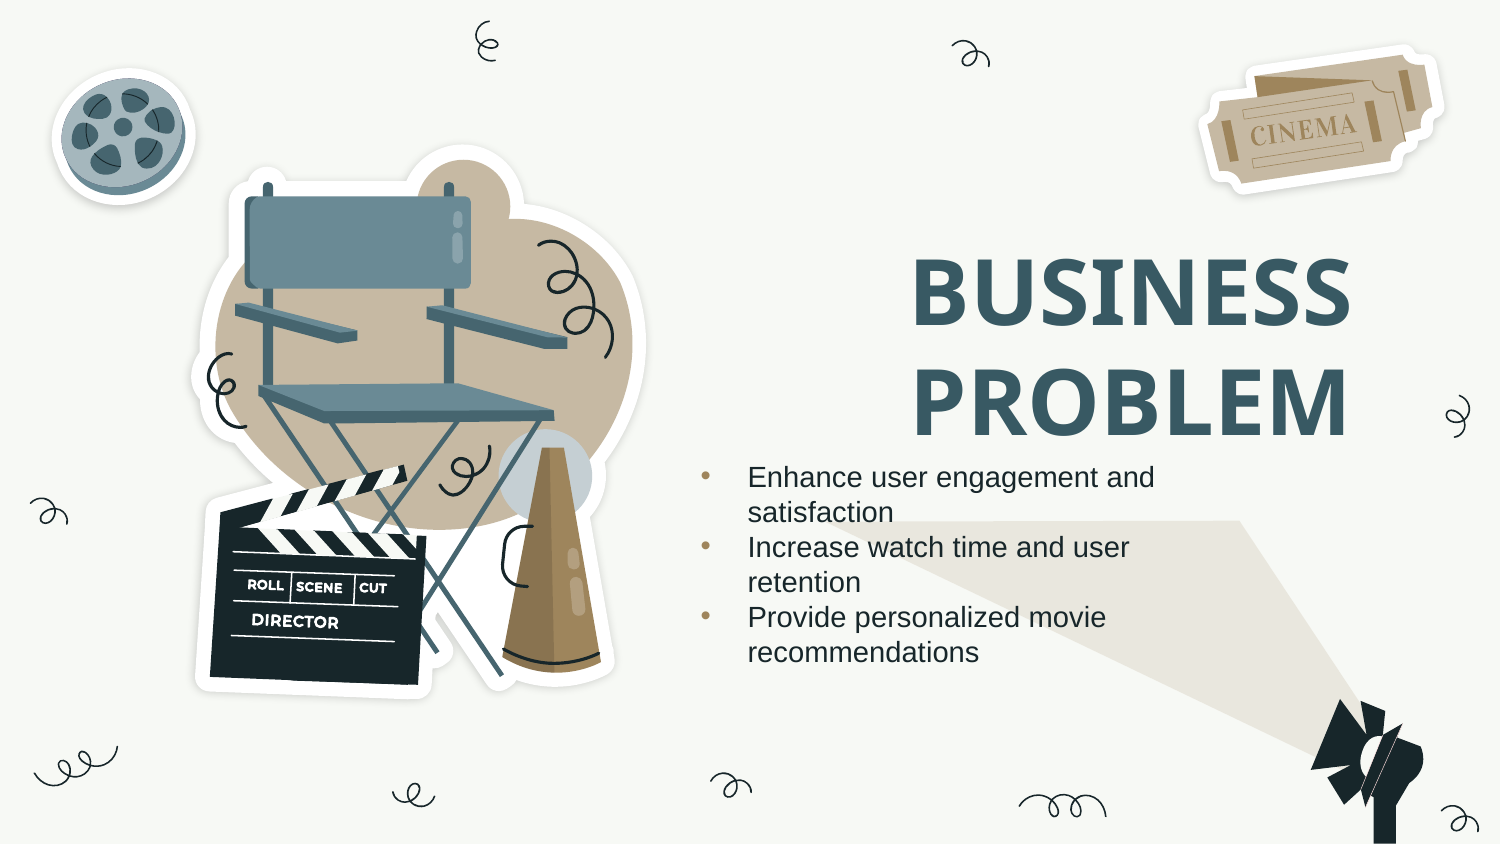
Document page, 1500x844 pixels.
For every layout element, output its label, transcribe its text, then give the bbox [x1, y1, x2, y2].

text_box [1203, 50, 1440, 189]
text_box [55, 78, 192, 195]
text_box [1444, 805, 1480, 833]
title BUSINESS PROBLEM [802, 218, 1460, 422]
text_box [824, 520, 1441, 844]
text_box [188, 144, 664, 700]
text_box Enhance user engagement and satisfaction Increase watch time and user retention Provide personalized movie recommendations [685, 443, 1262, 649]
